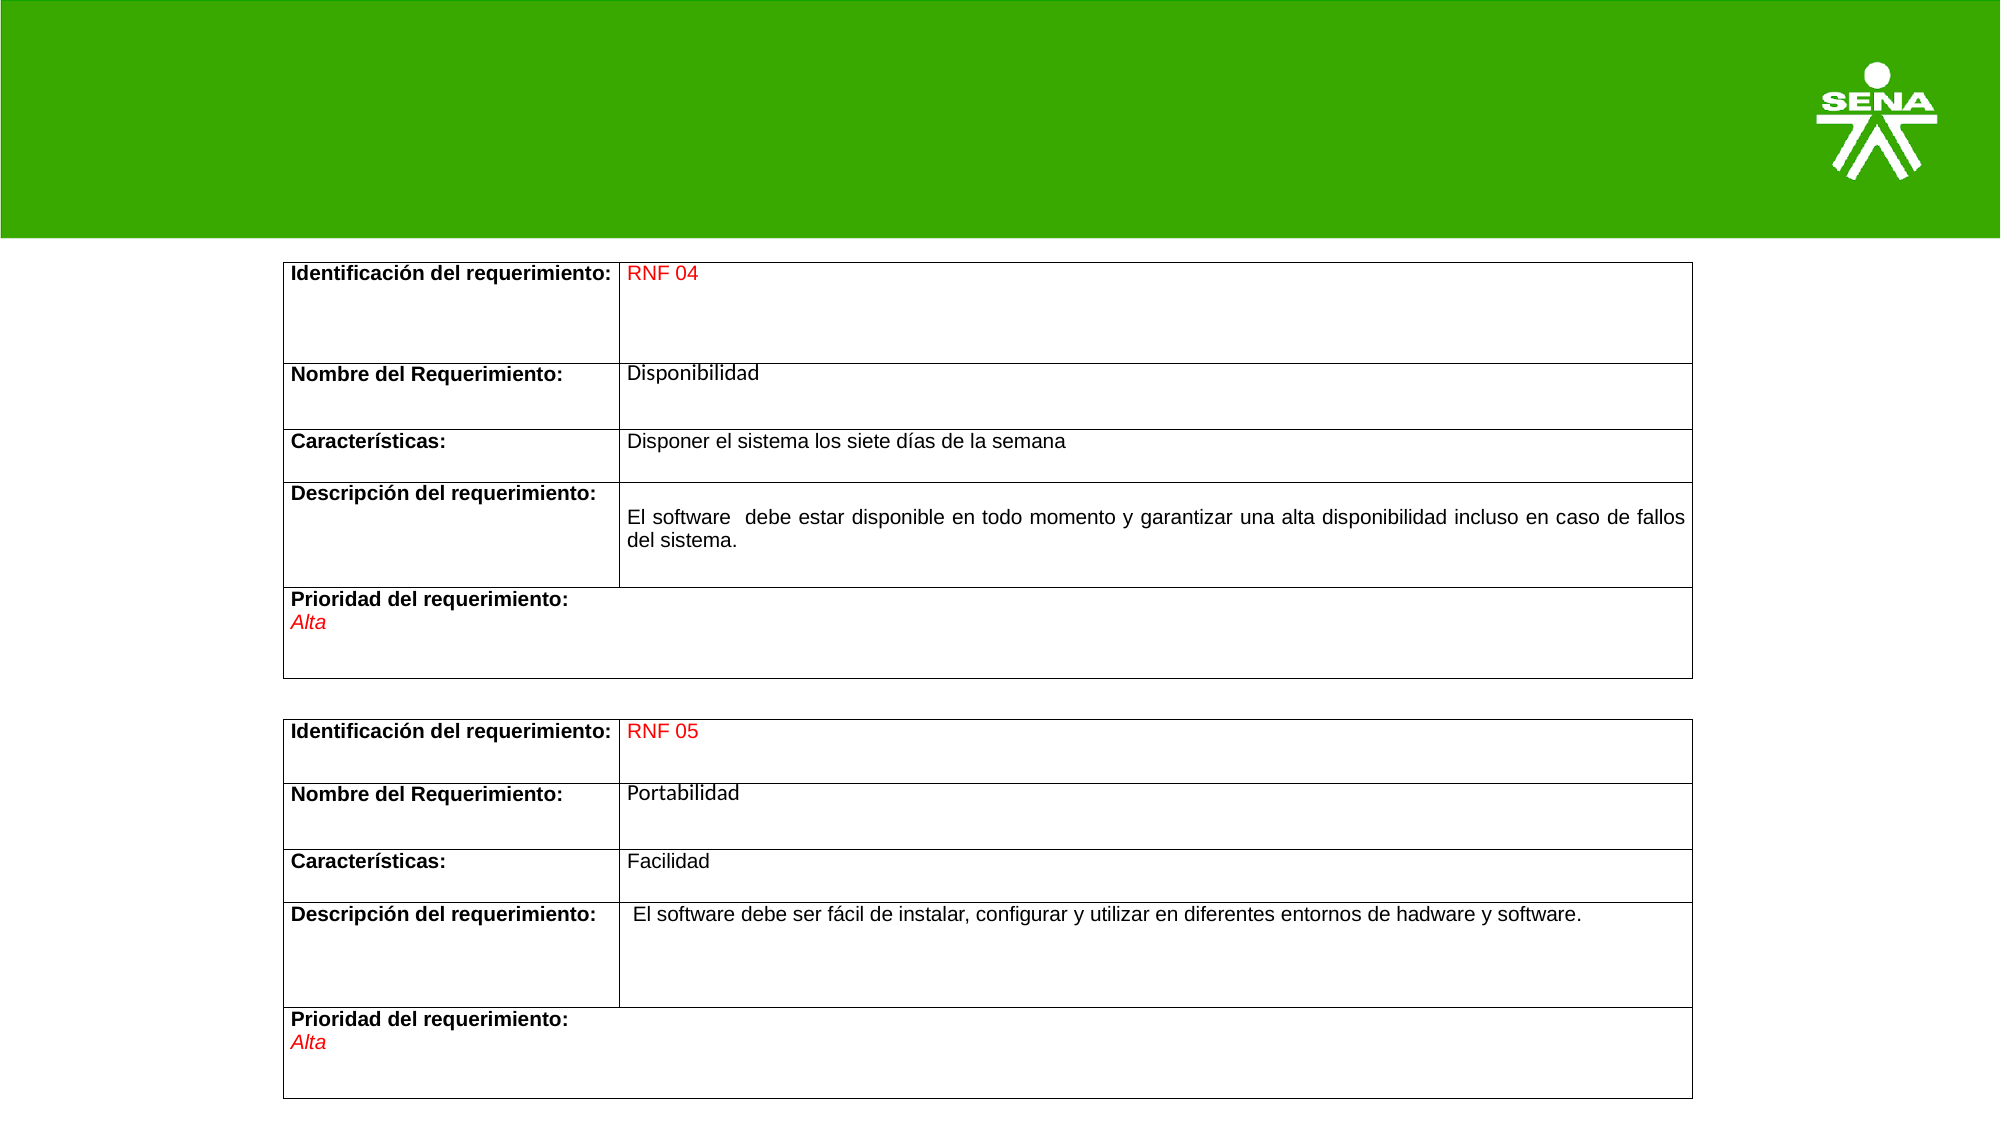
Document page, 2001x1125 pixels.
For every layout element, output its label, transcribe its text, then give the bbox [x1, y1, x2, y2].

table_header Identificación del requerimiento: [284, 720, 619, 783]
table_cell Características: [284, 430, 619, 482]
table_cell Facilidad [620, 850, 1692, 902]
table_cell Descripción del requerimiento: [284, 903, 619, 1007]
table_header RNF 05 [620, 720, 1692, 783]
picture [0, 0, 2001, 1125]
table_cell Disponer el sistema los siete días de la semana [620, 430, 1692, 482]
table_header Identificación del requerimiento: [284, 263, 619, 363]
table_cell Descripción del requerimiento: [284, 483, 619, 587]
table_cell Portabilidad [620, 784, 1692, 849]
table_cell Características: [284, 850, 619, 902]
table_cell Prioridad del requerimiento: Alta [284, 1008, 1692, 1098]
table_cell Prioridad del requerimiento: Alta [284, 588, 1692, 678]
text_box [704, 617, 1320, 696]
table_cell El software debe ser fácil de instalar, configurar y utilizar en diferentes entornos de hadware y software. [620, 903, 1692, 1007]
table_cell Nombre del Requerimiento: [284, 364, 619, 429]
table_header RNF 04 [620, 263, 1692, 363]
table_cell El software debe estar disponible en todo momento y garantizar una alta disponibilidad incluso en caso de fallos del sistema. [620, 483, 1692, 587]
table_cell Nombre del Requerimiento: [284, 784, 619, 849]
table_cell Disponibilidad [620, 364, 1692, 429]
